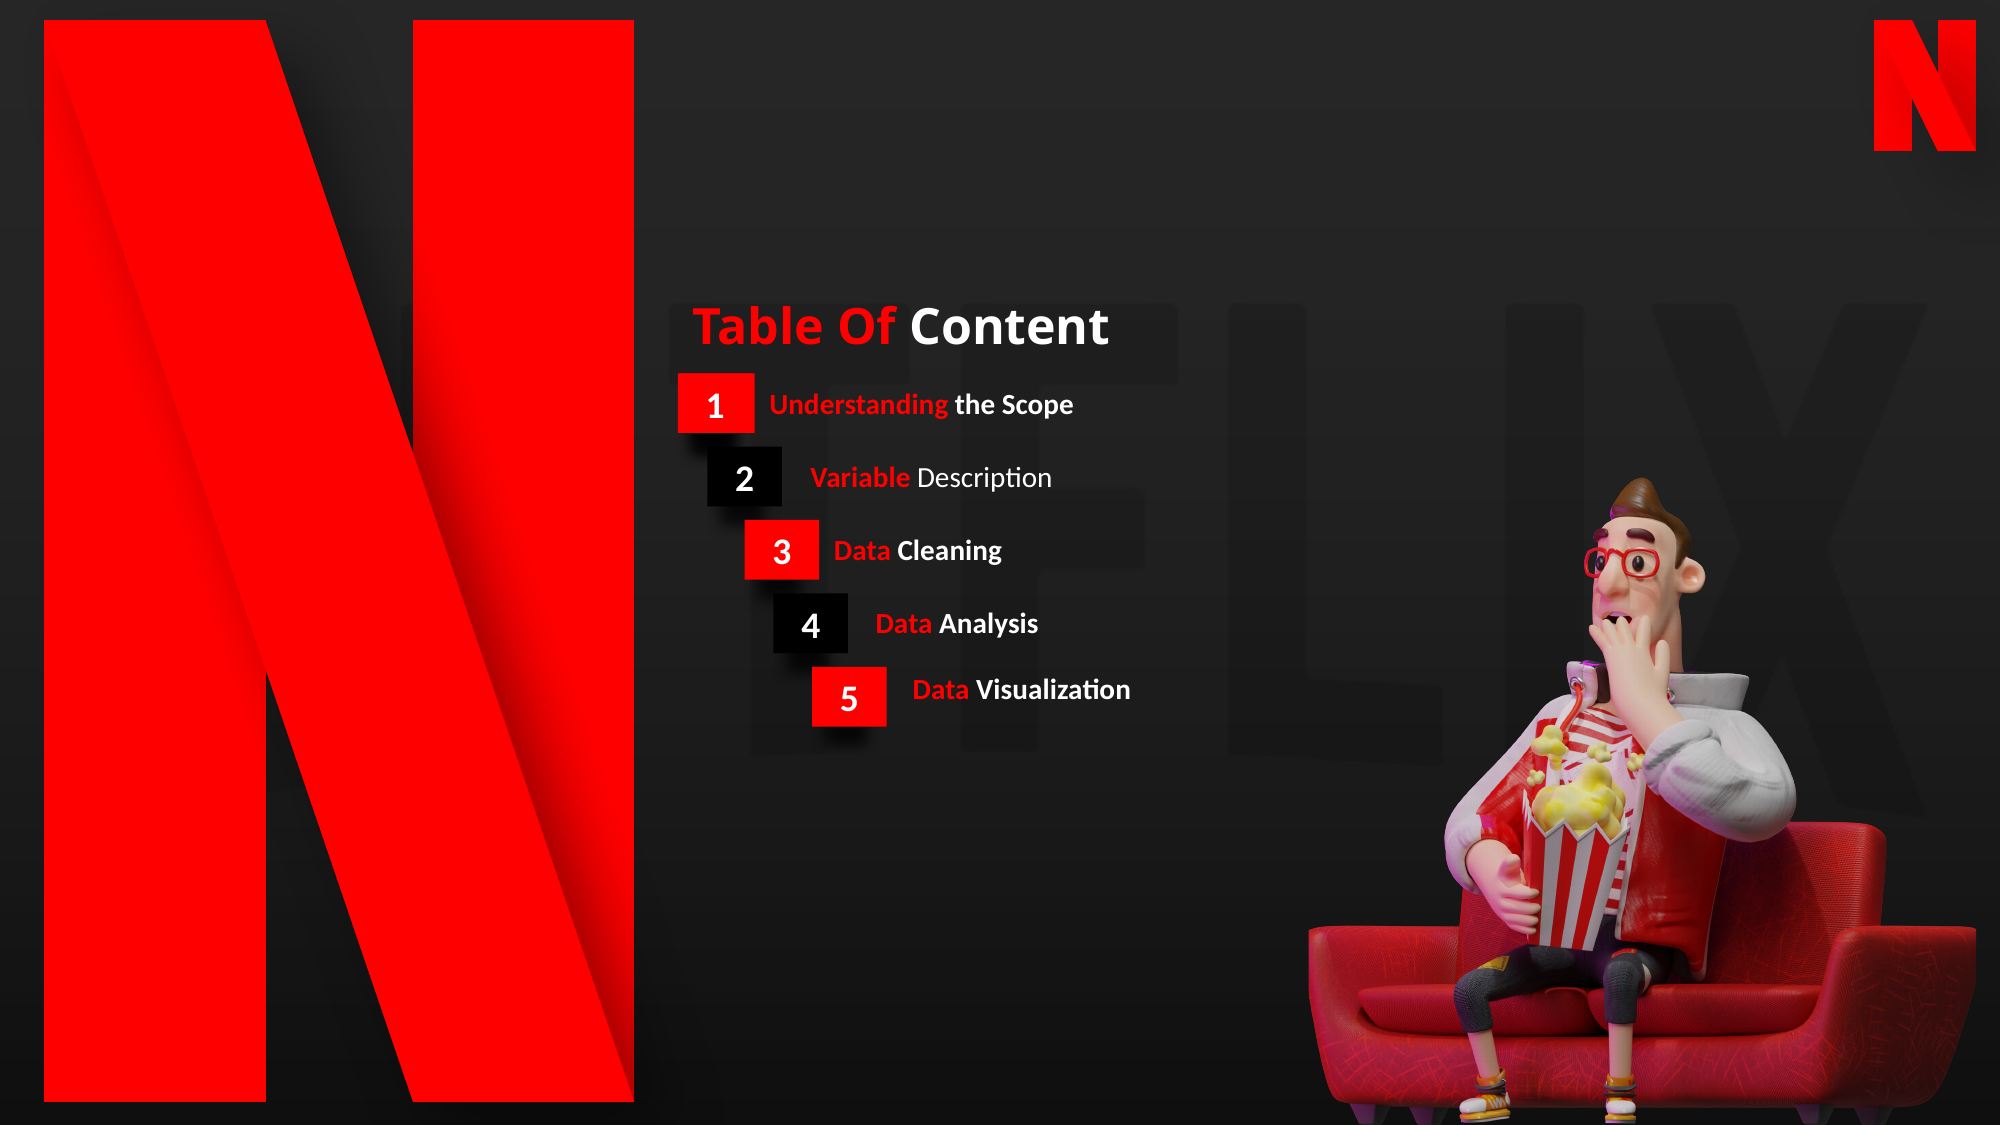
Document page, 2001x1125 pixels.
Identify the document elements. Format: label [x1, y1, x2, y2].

text_box [707, 446, 782, 507]
text_box [677, 372, 753, 434]
picture [0, 0, 2000, 1125]
text_box [812, 666, 887, 728]
text_box [44, 20, 635, 1103]
text_box [744, 519, 820, 580]
text_box [773, 592, 848, 654]
text_box [1873, 20, 1977, 152]
